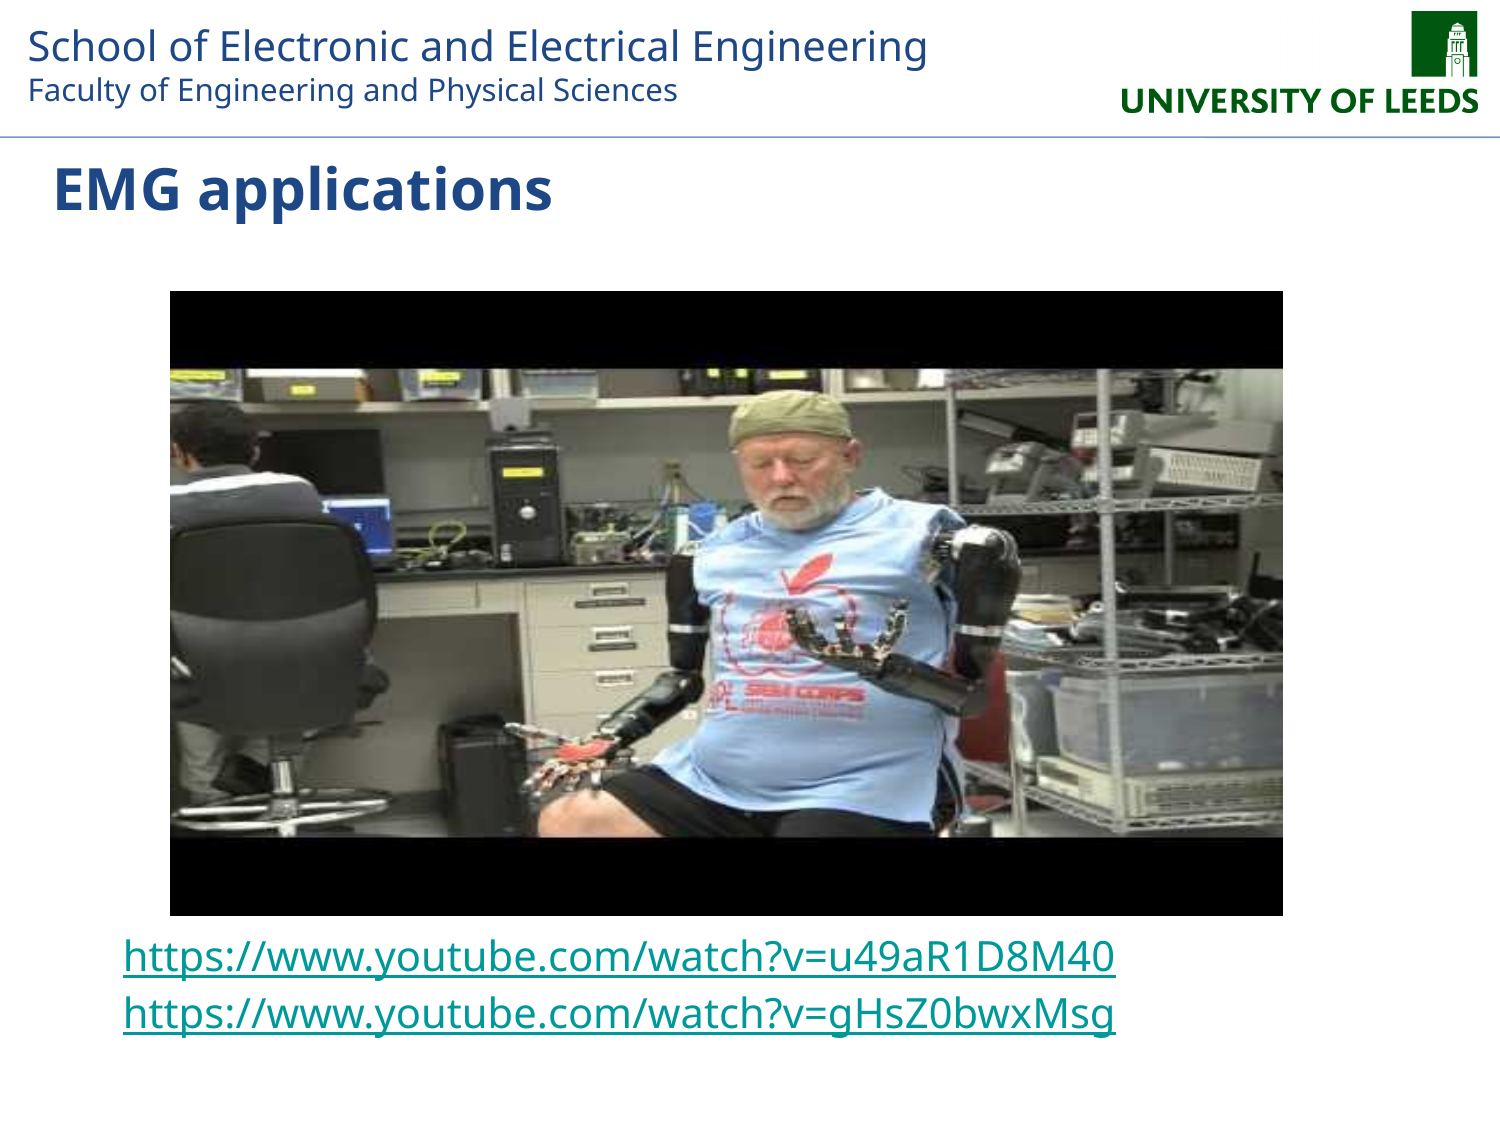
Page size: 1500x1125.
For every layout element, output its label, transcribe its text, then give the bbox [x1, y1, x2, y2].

text_box https://www.youtube.com/watch?v=u49aR1D8M40 https://www.youtube.com/watch?v=gHsZ0bwxMsg [108, 922, 1384, 1125]
title EMG applications [37, 137, 1388, 238]
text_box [169, 290, 1284, 918]
picture [1122, 11, 1478, 113]
